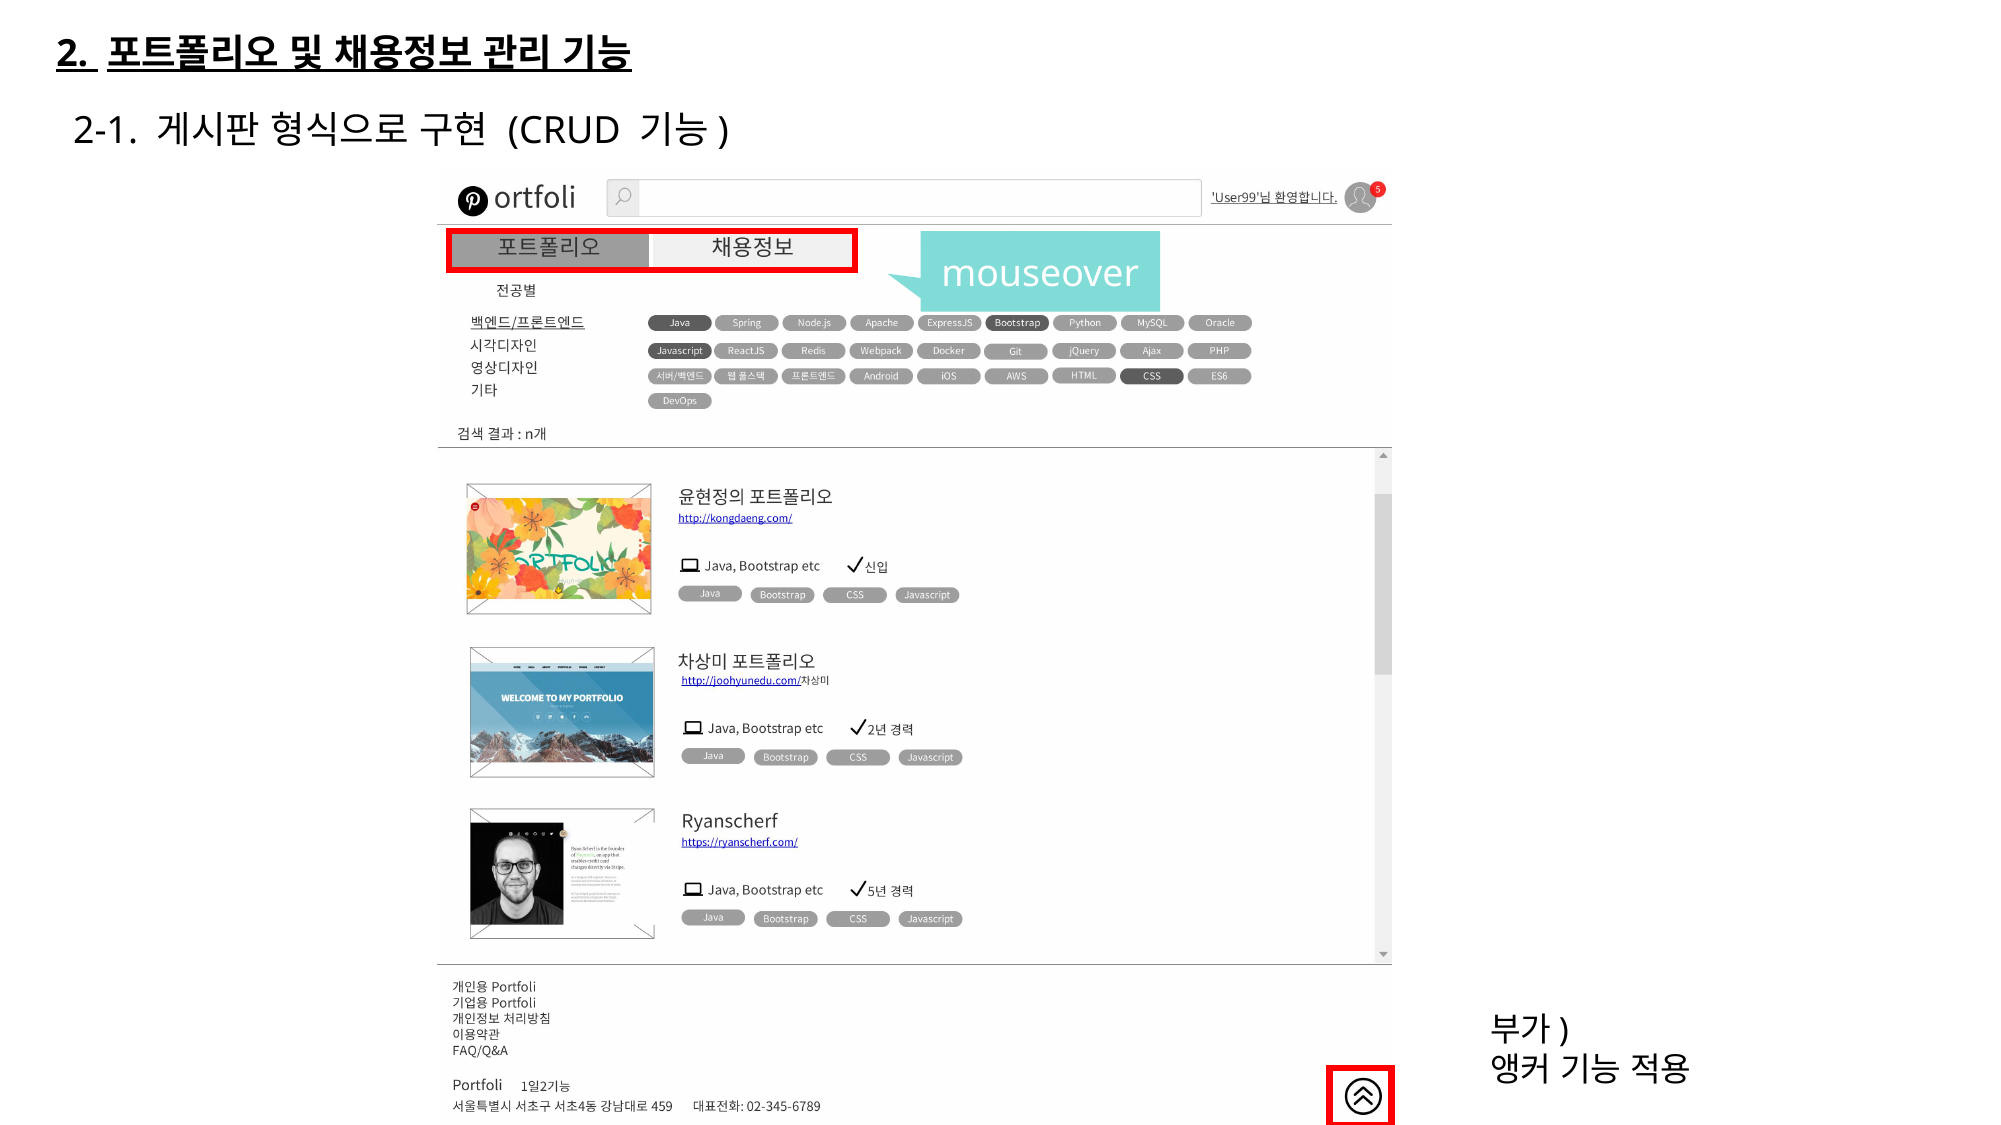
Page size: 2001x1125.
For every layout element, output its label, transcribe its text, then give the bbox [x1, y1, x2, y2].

text_box 2-1. 게시판 형식으로 구현 (CRUD 기능) [58, 98, 744, 159]
text_box 부가) 앵커 기능 적용 [1475, 1000, 1707, 1095]
text_box 2. 포트폴리오 및 채용정보 관리 기능 [41, 21, 648, 82]
picture [437, 170, 1392, 1125]
